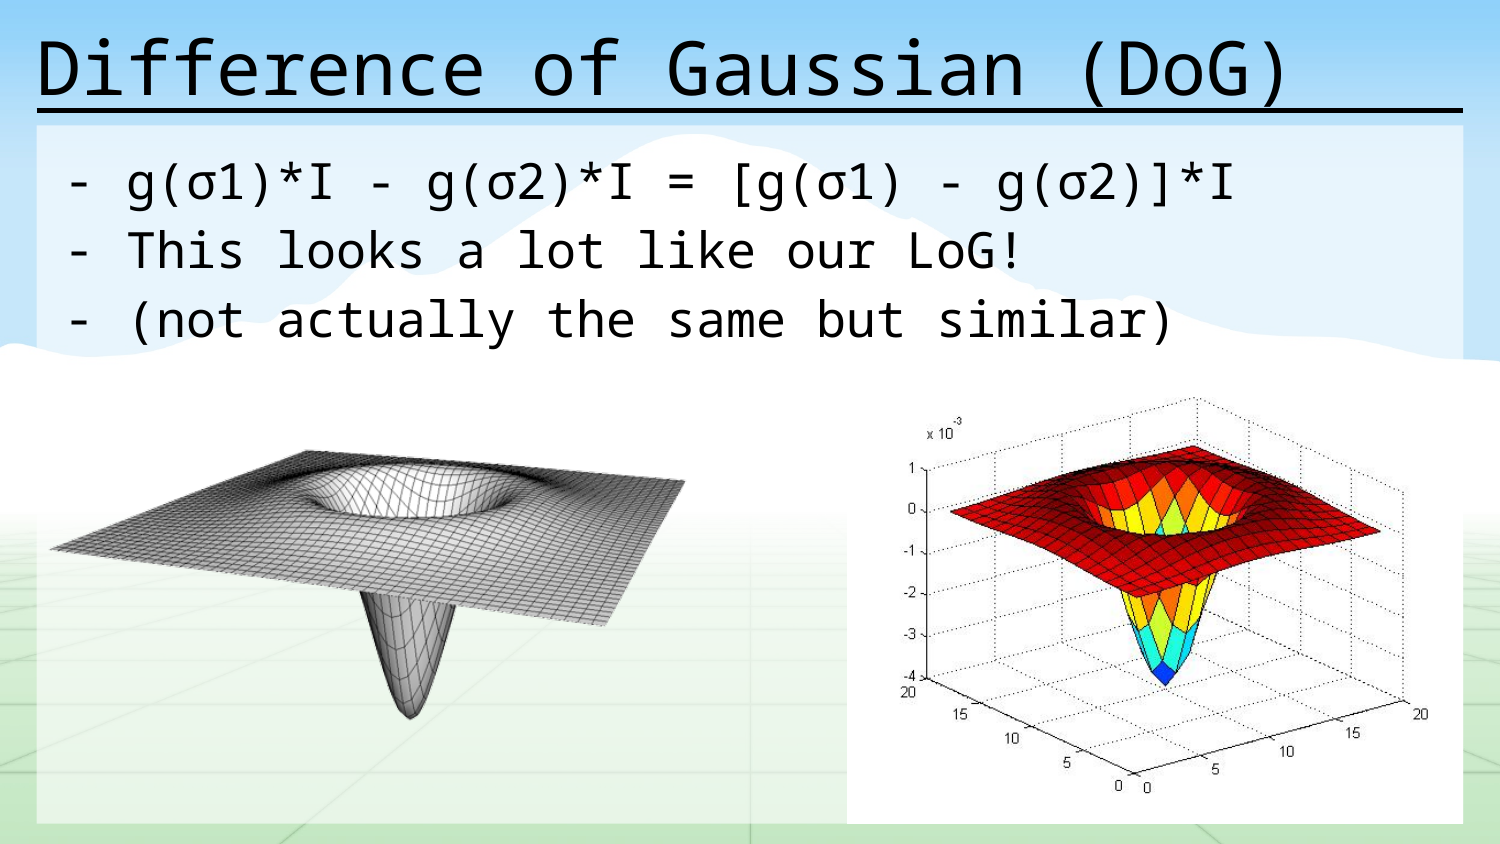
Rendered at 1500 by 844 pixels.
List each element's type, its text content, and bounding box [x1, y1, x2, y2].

title Difference of Gaussian (DoG) [20, 31, 1479, 126]
picture [0, 0, 1500, 844]
list g(σ1)*I - g(σ2)*I = [g(σ1) - g(σ2)]*I This looks a lot like our LoG! (not actually the same but similar) [788, 125, 1464, 824]
